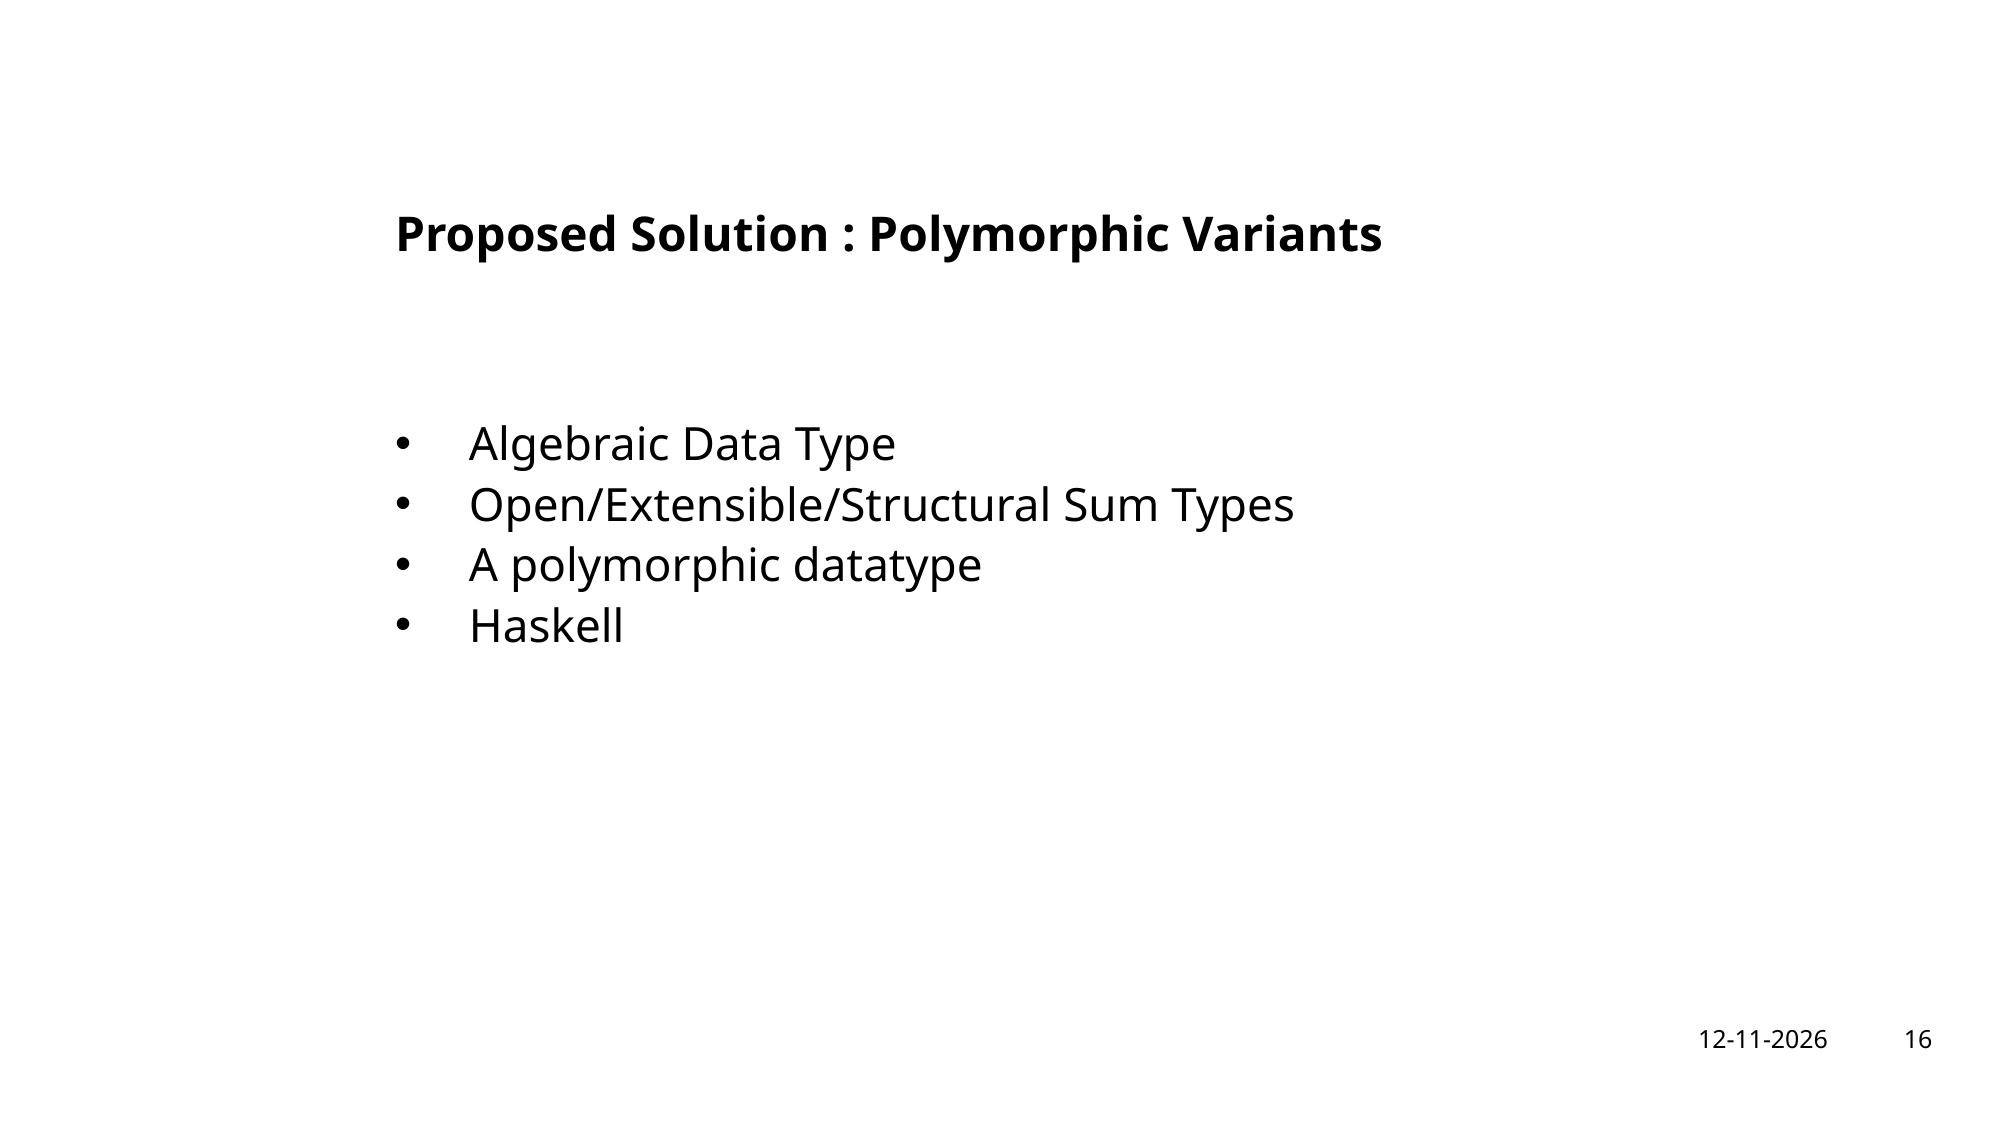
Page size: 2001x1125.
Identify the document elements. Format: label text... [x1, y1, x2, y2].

slide_number 16 [1828, 1009, 1933, 1071]
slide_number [1690, 1010, 1829, 1071]
title Proposed Solution : Polymorphic Variants [380, 196, 1621, 401]
list Algebraic Data Type Open/Extensible/Structural Sum Types A polymorphic datatype Haskell [380, 401, 1621, 967]
